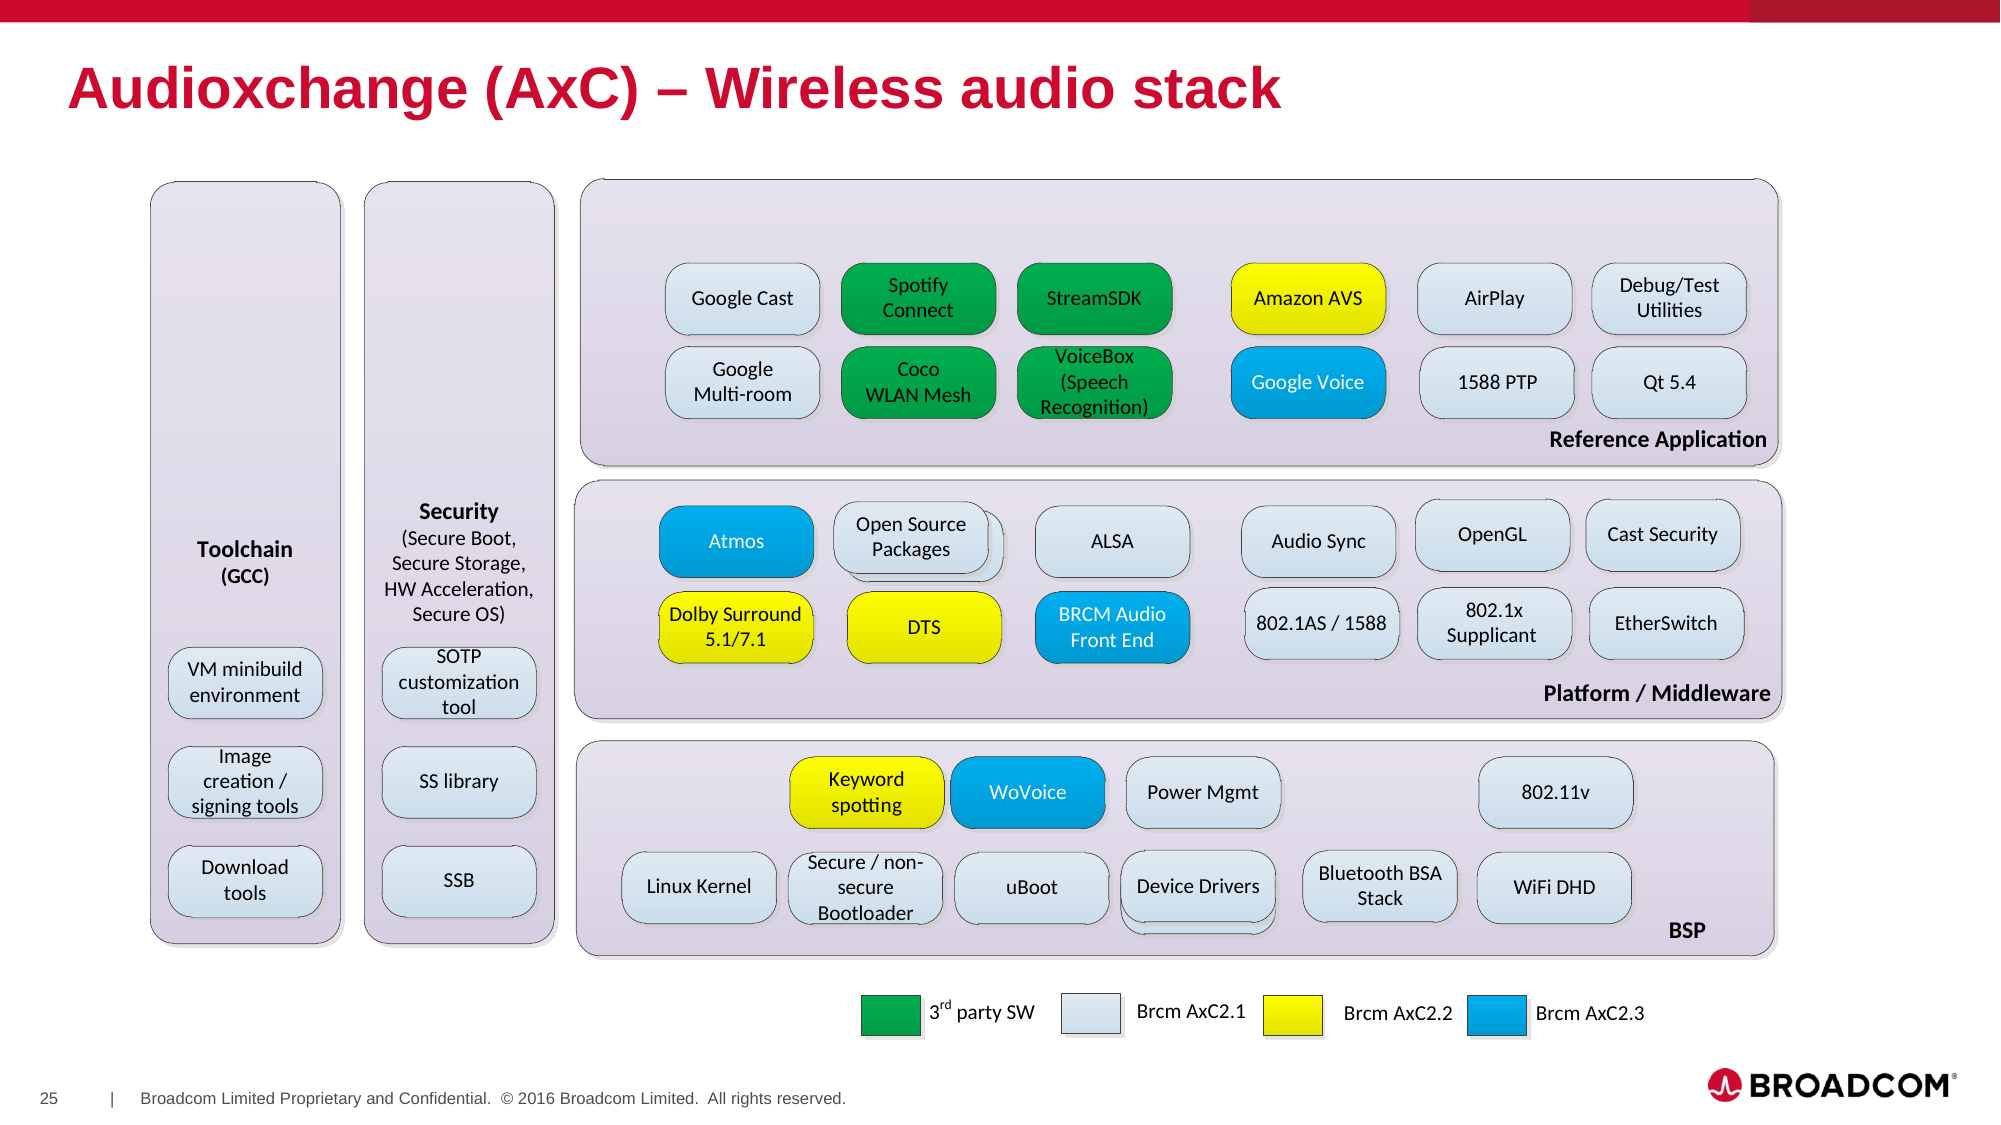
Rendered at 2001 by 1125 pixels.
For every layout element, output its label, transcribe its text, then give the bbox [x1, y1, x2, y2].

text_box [98, 127, 1890, 1087]
title Audioxchange (AxC) – Wireless audio stack [67, 0, 1933, 185]
picture [1708, 1068, 1957, 1102]
